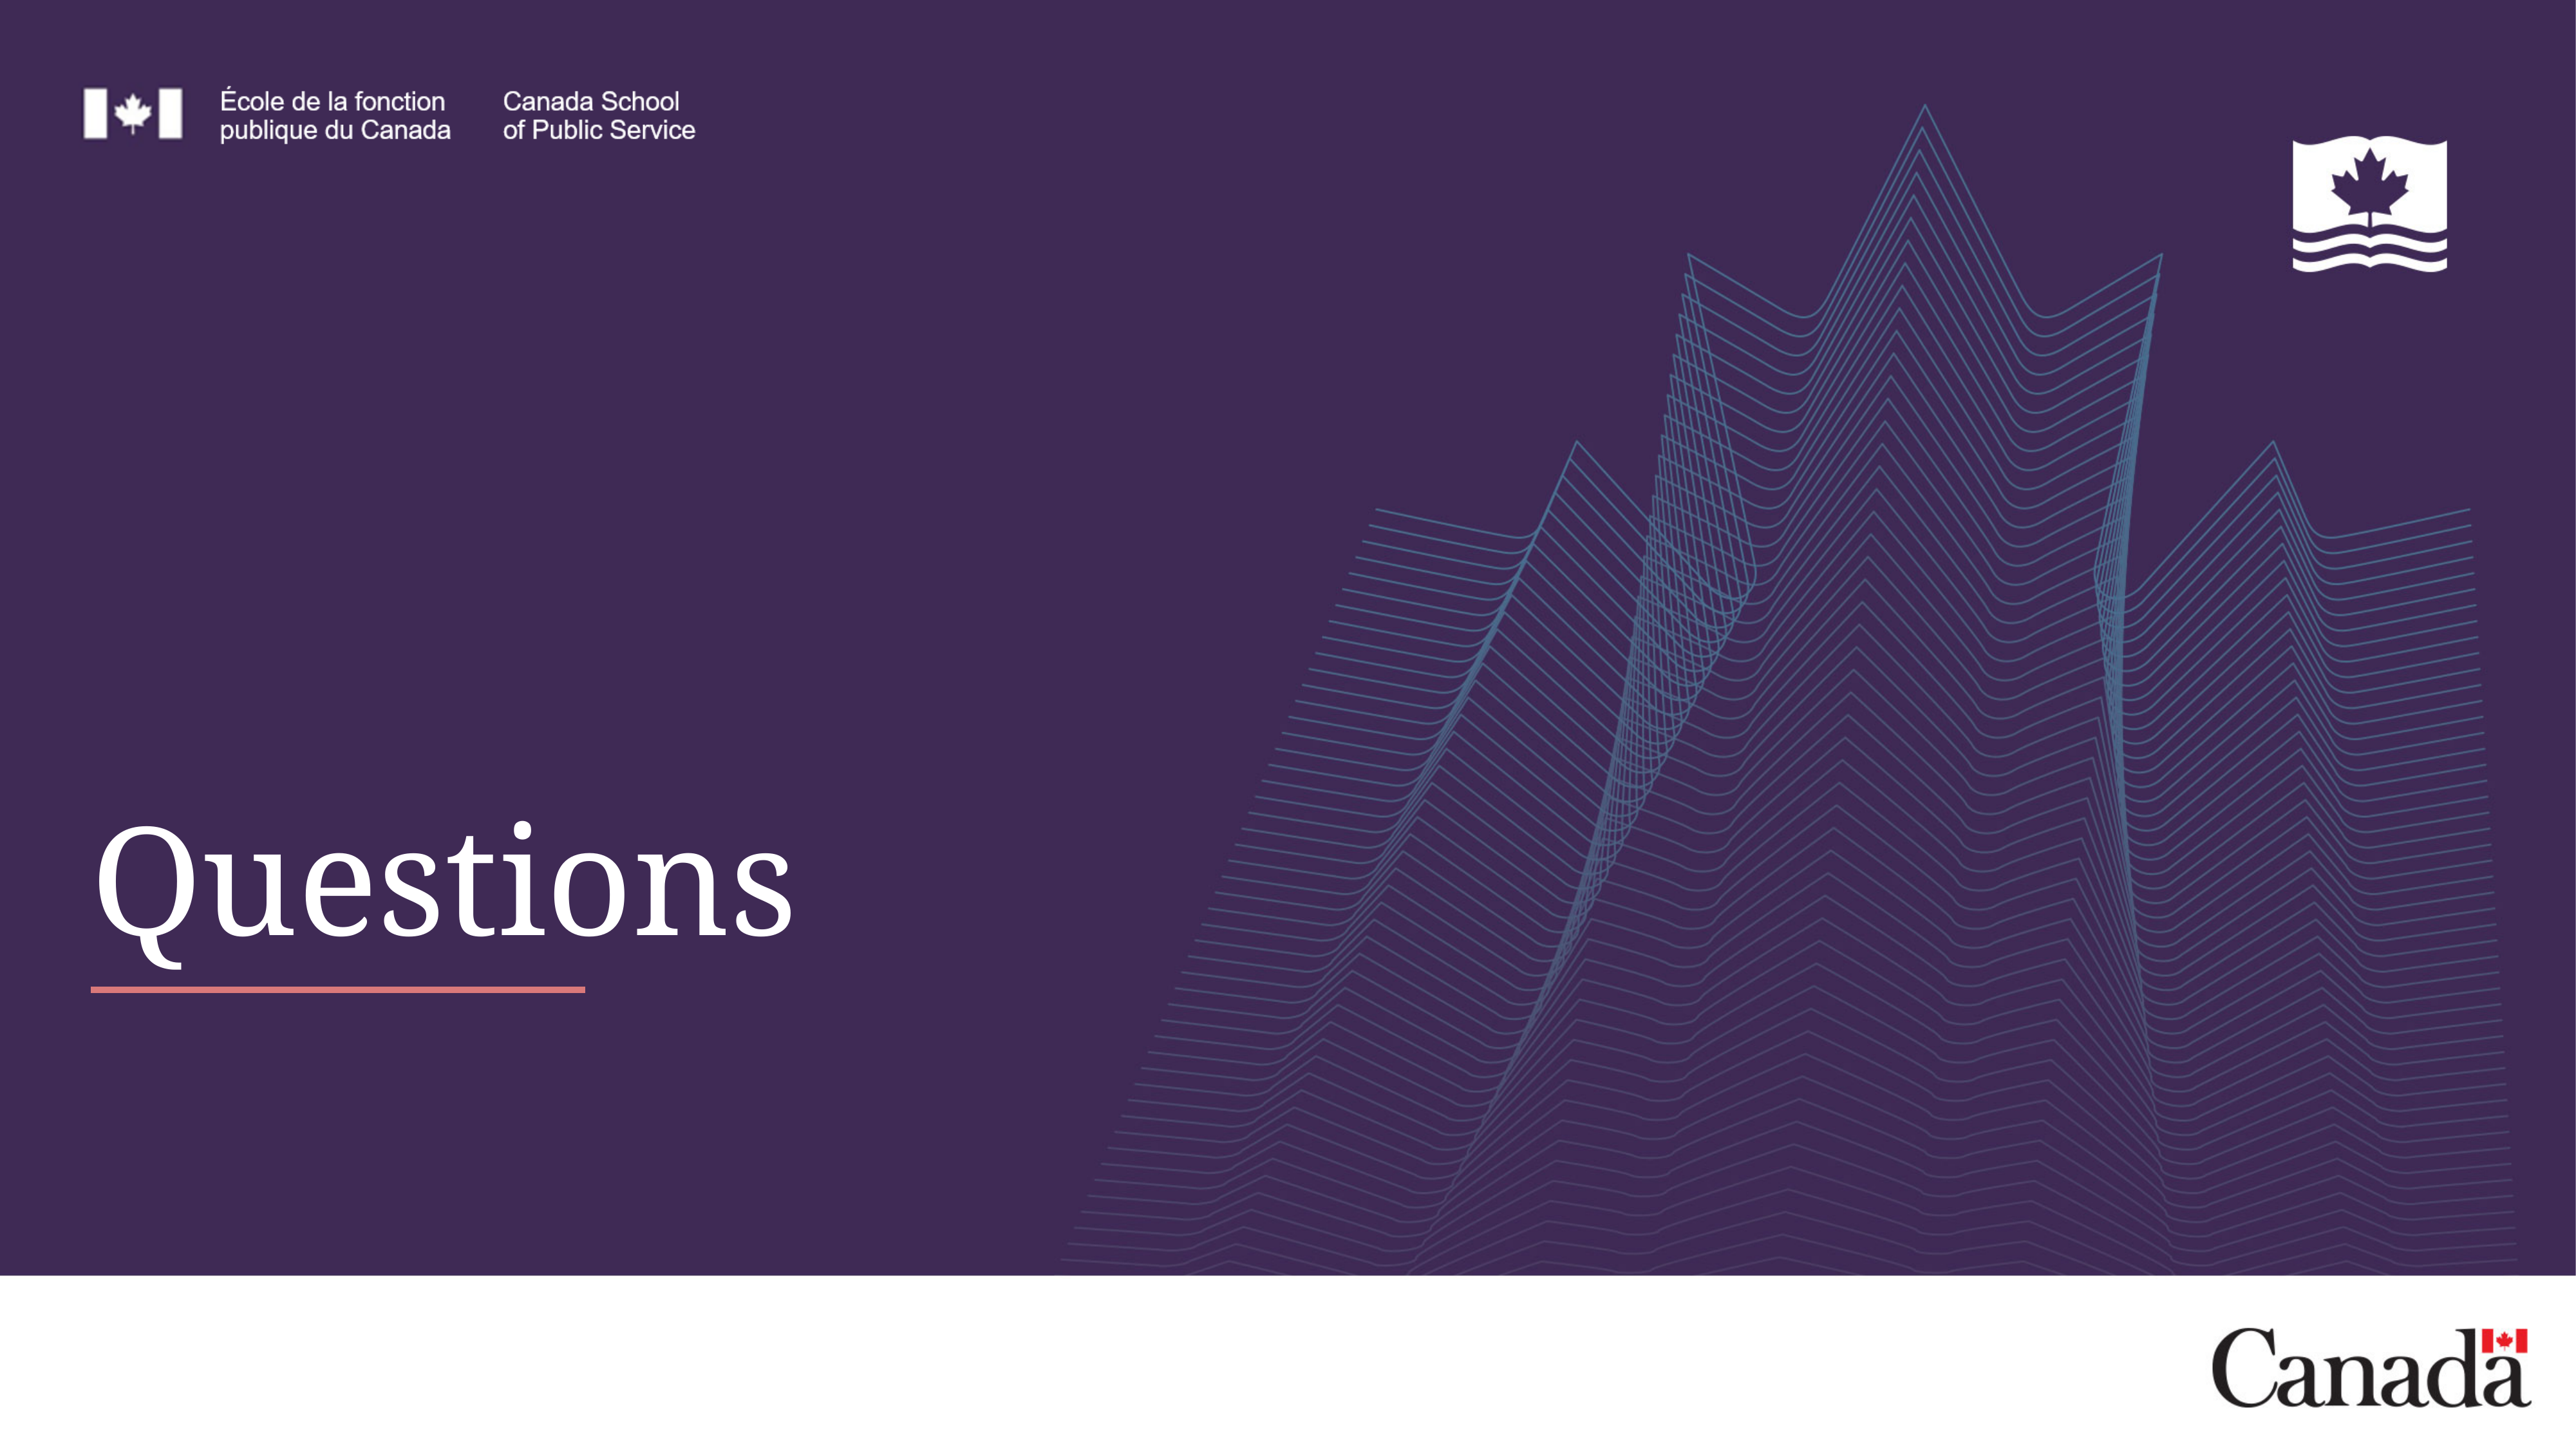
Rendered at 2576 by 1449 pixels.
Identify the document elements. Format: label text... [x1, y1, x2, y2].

picture [0, 0, 2576, 1449]
title Questions [91, 205, 1539, 969]
